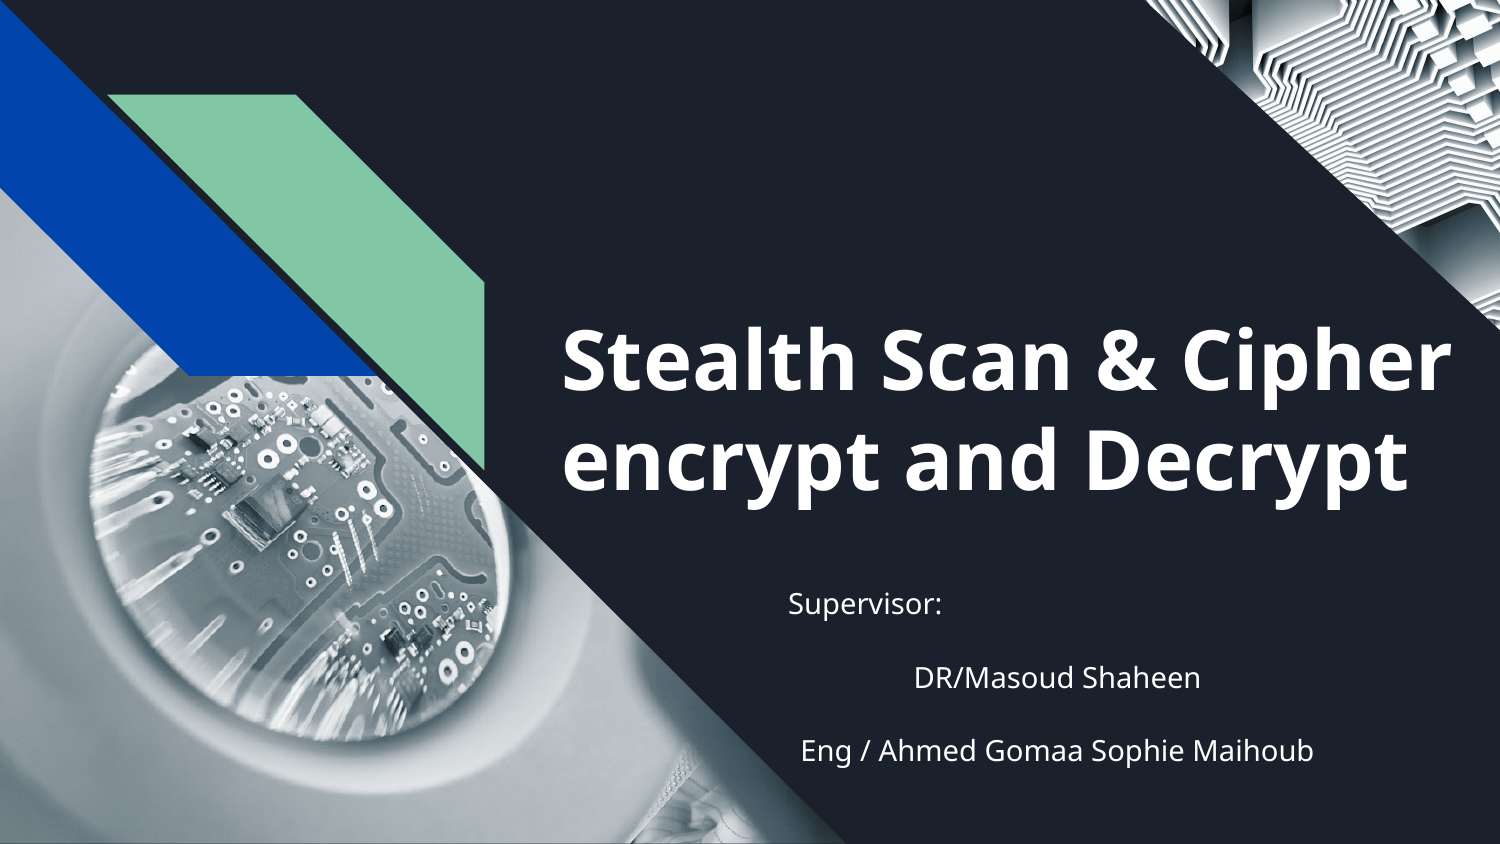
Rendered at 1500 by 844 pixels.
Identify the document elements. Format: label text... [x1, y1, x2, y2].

picture [1144, 0, 1500, 331]
subtitle Supervisor: DR/Masoud Shaheen Eng / Ahmed Gomaa Sophie Maihoub [773, 565, 1343, 649]
picture [0, 189, 847, 844]
title Stealth Scan & Cipher encrypt and Decrypt [546, 292, 1491, 552]
